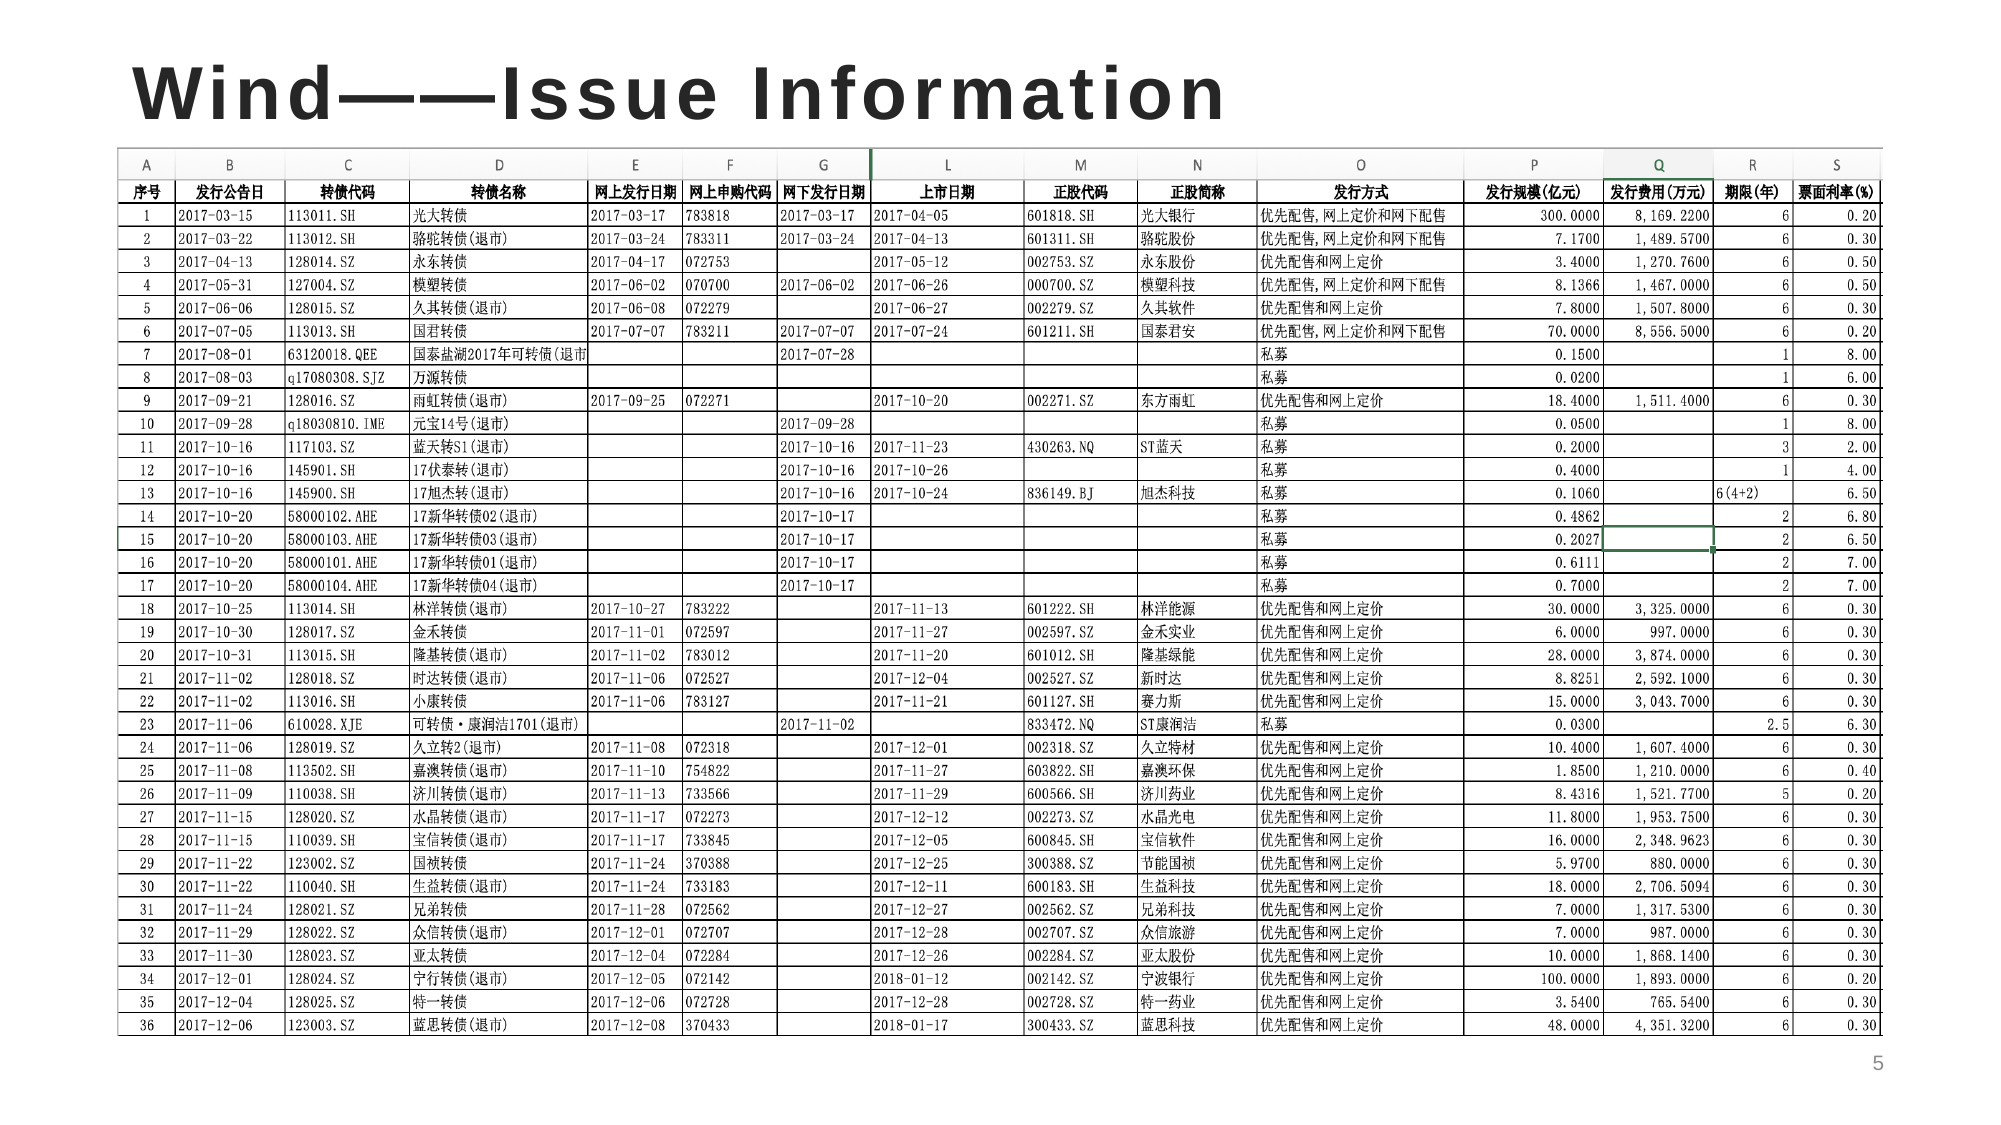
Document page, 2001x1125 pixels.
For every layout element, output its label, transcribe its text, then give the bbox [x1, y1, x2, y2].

title Wind——Issue Information [117, 31, 1876, 147]
slide_number 5 [1456, 1035, 1900, 1088]
picture [117, 147, 1883, 1036]
